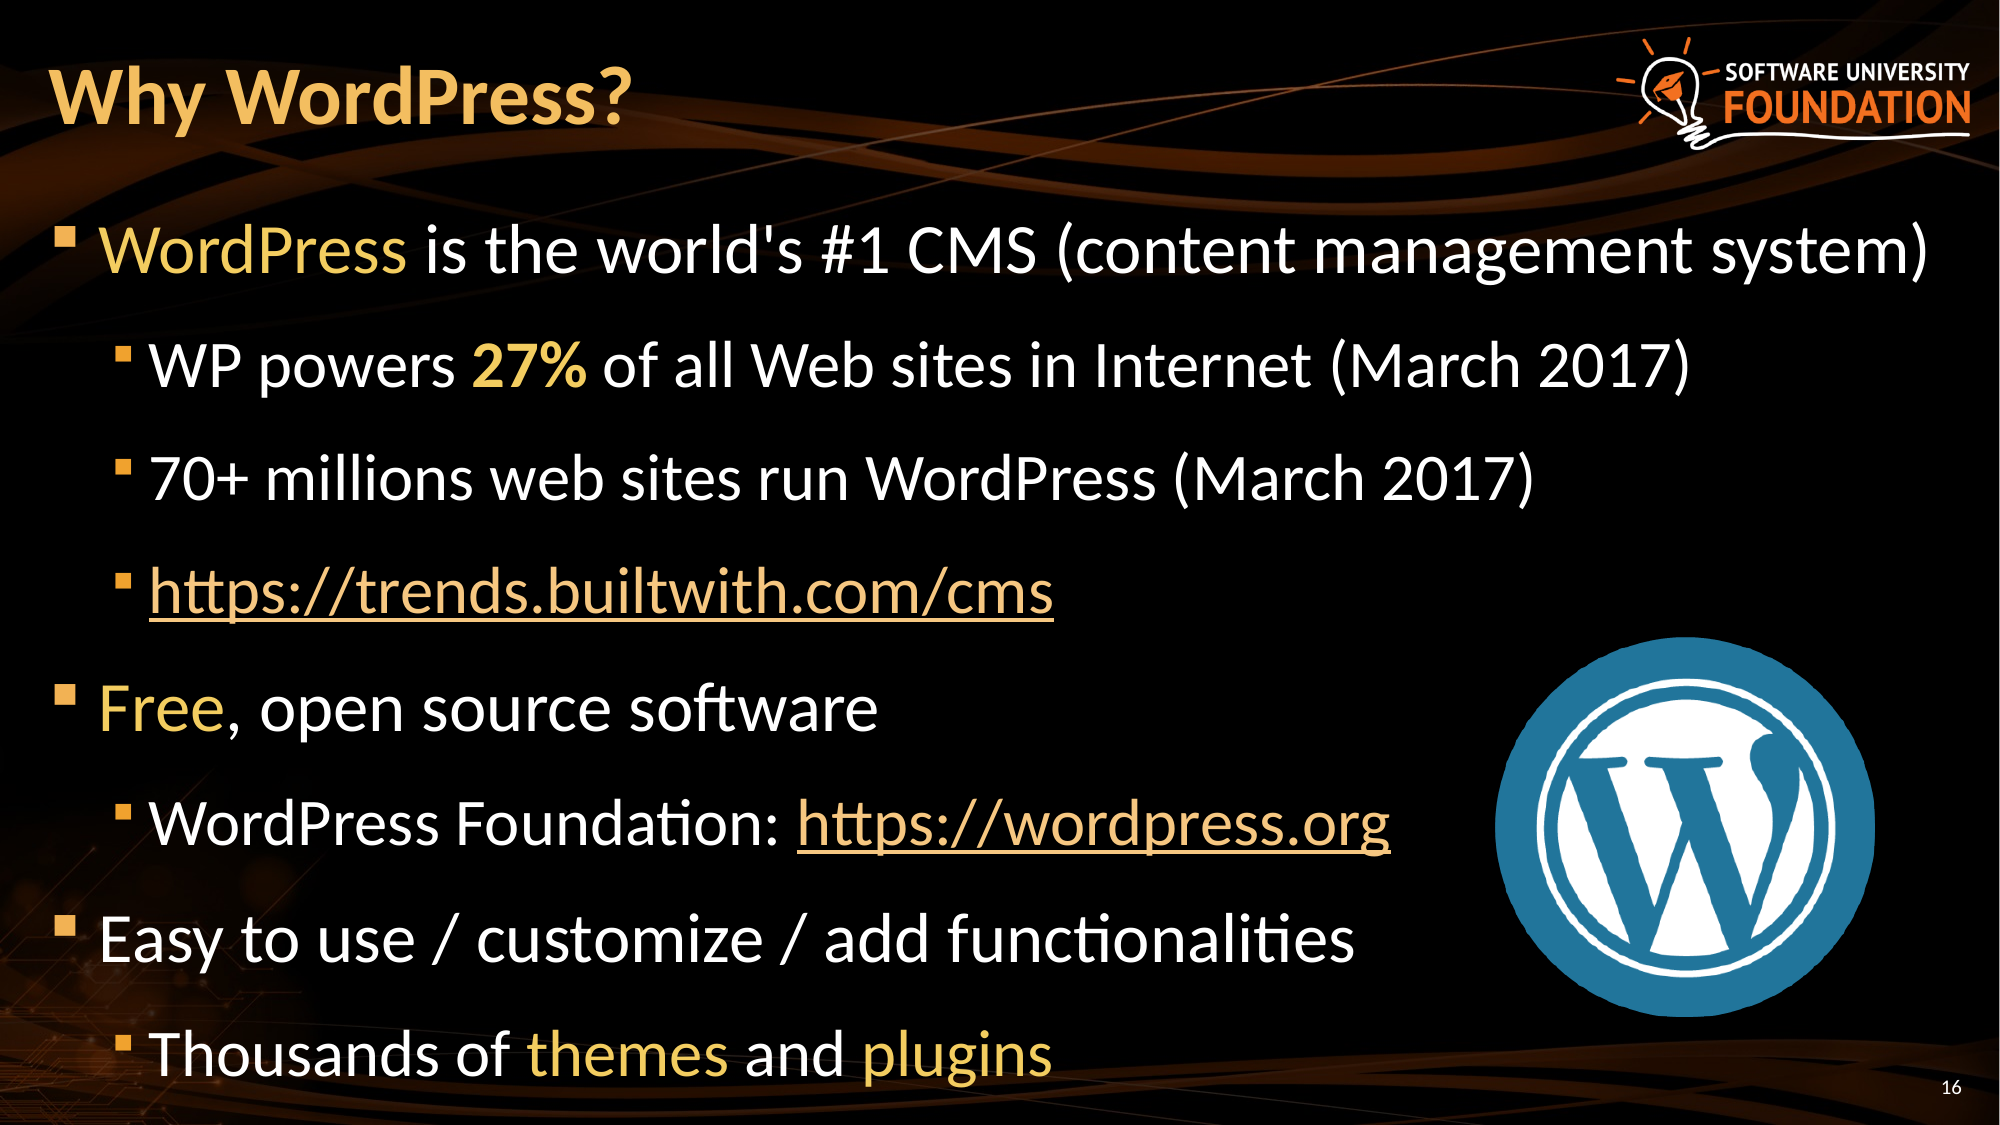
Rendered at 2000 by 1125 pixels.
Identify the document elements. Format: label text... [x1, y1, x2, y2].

list WordPress is the world's #1 CMS (content management system) WP powers 27% of all Web sites in Internet (March 2017) 70+ millions web sites run WordPress (March 2017) https://trends.builtwith.com/cms Free, open source software WordPress Foundation: https://wordpress.org Easy to use / customize / add functionalities Thousands of themes and plugins [31, 188, 1968, 1103]
title Why WordPress? [30, 6, 1602, 189]
picture [0, 0, 2000, 1125]
